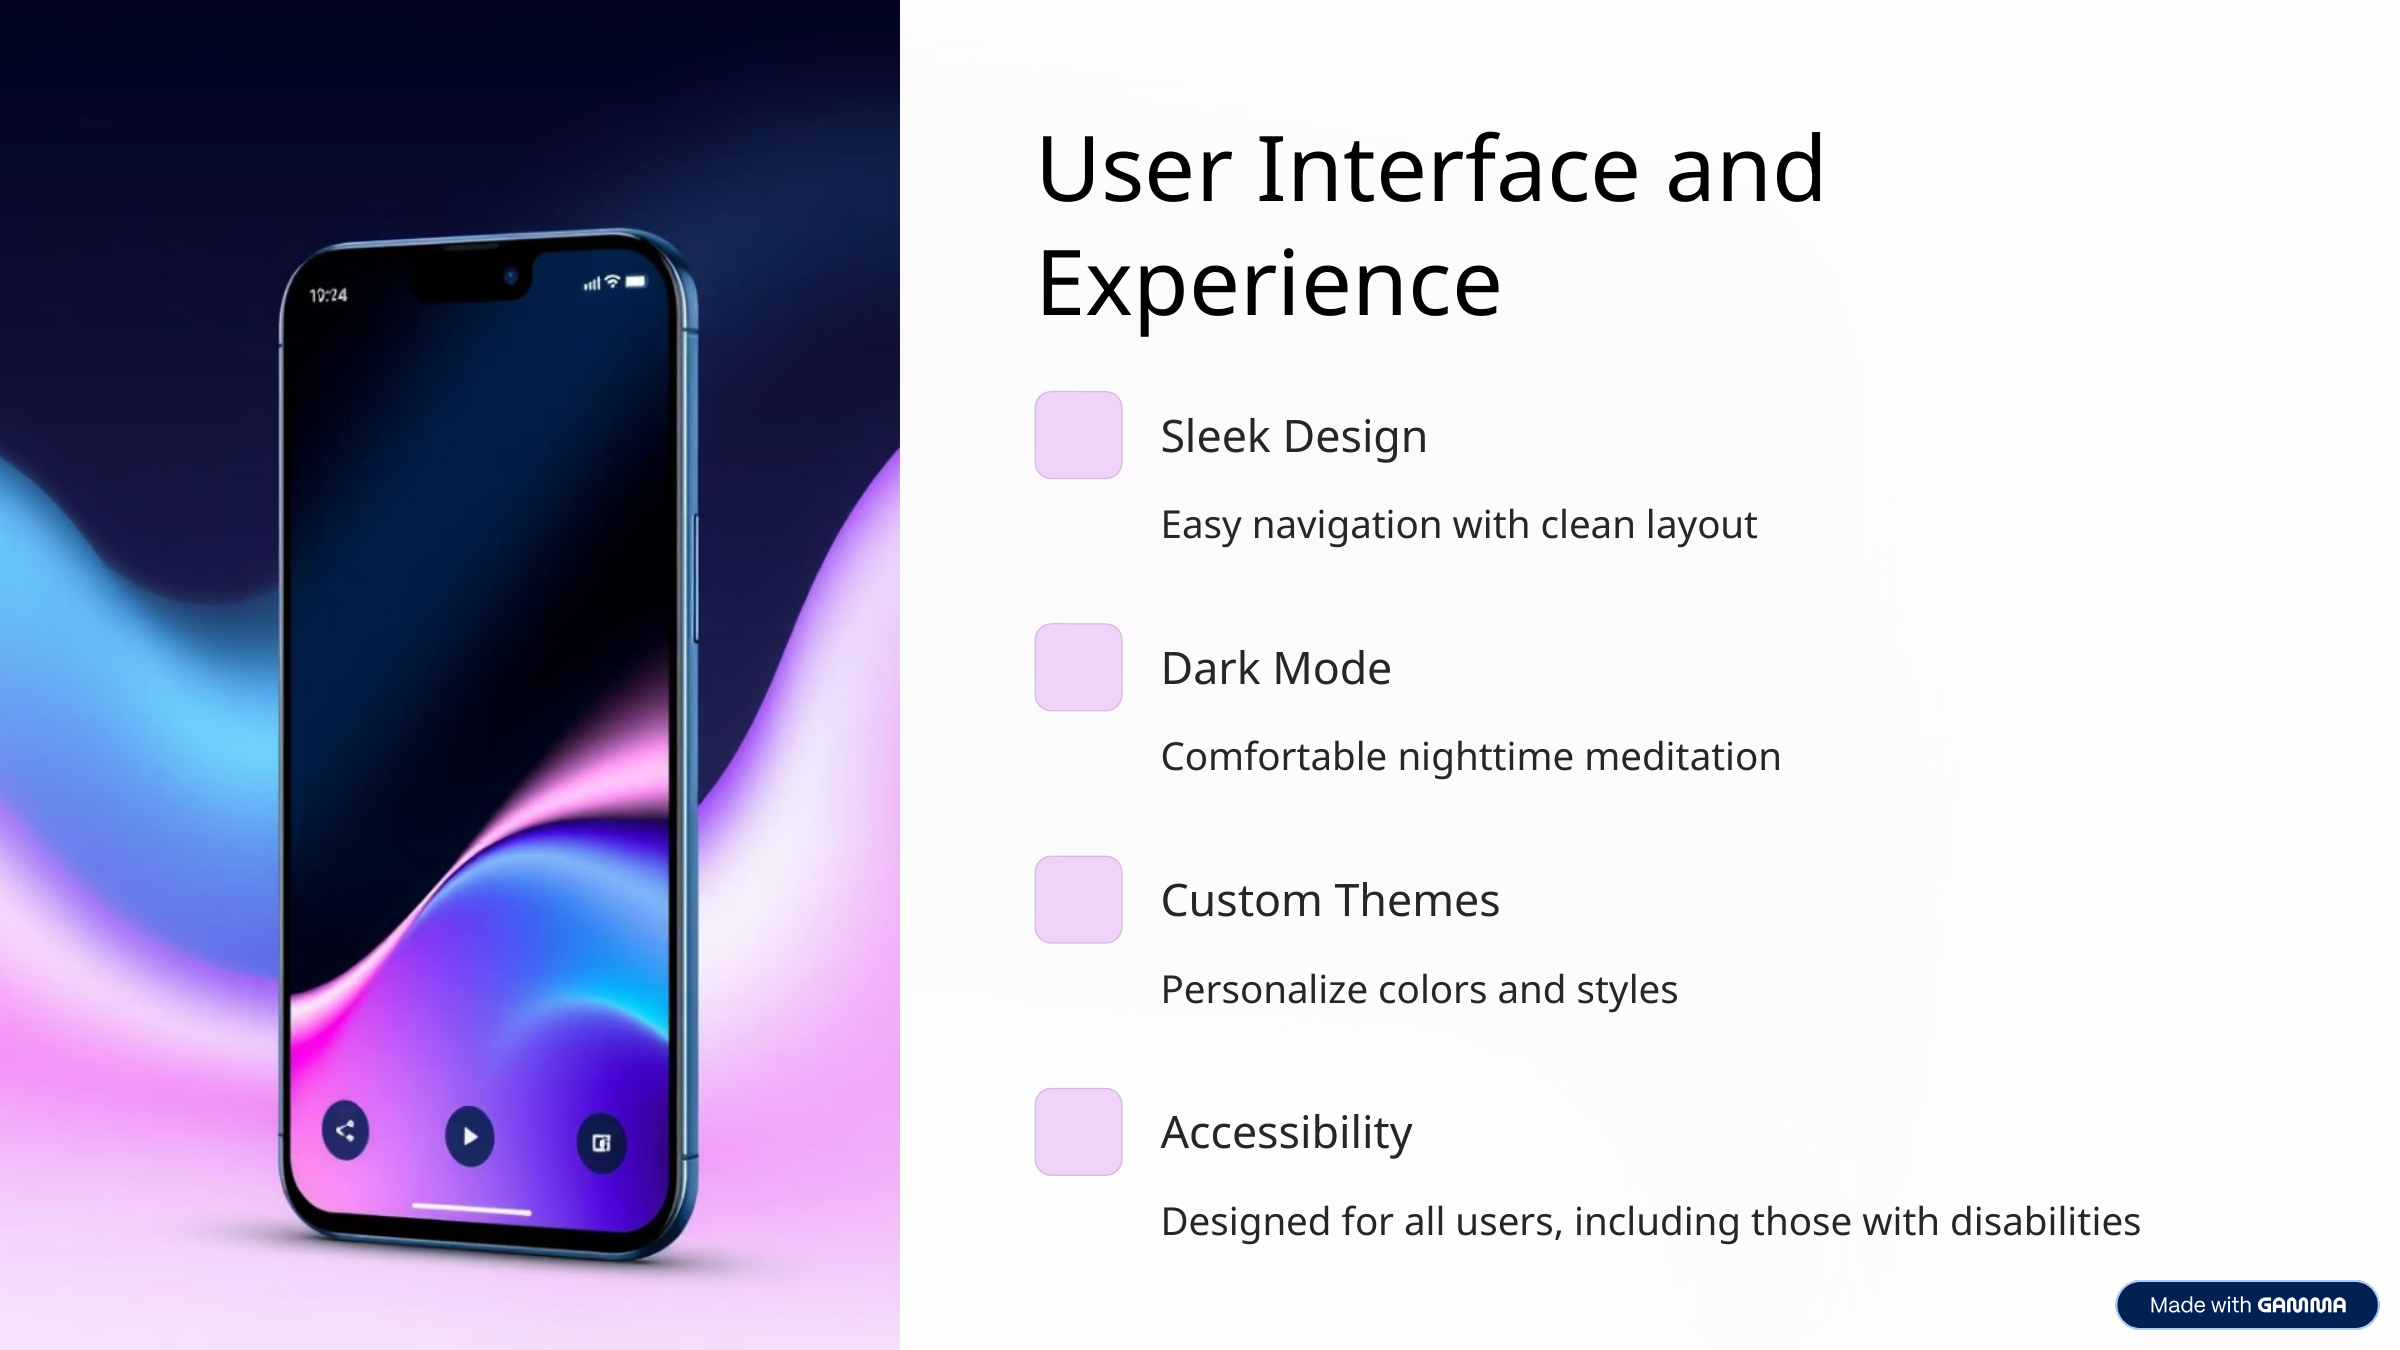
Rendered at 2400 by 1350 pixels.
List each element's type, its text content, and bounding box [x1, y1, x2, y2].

text_box Comfortable nighttime meditation [1160, 717, 2265, 779]
text_box [1035, 856, 1123, 944]
text_box Accessibility [1160, 1101, 1615, 1159]
text_box Designed for all users, including those with disabilities [1160, 1181, 2265, 1244]
text_box [1035, 1088, 1123, 1176]
text_box [1035, 623, 1123, 711]
text_box Sleek Design [1160, 404, 1615, 462]
text_box [1035, 391, 1123, 479]
picture [2106, 1271, 2389, 1339]
picture [0, 0, 900, 1350]
text_box User Interface and Experience [1035, 106, 2265, 334]
text_box Personalize colors and styles [1160, 949, 2265, 1012]
text_box Dark Mode [1160, 637, 1615, 694]
text_box Easy navigation with clean layout [1160, 484, 2265, 547]
text_box Custom Themes [1160, 869, 1615, 927]
